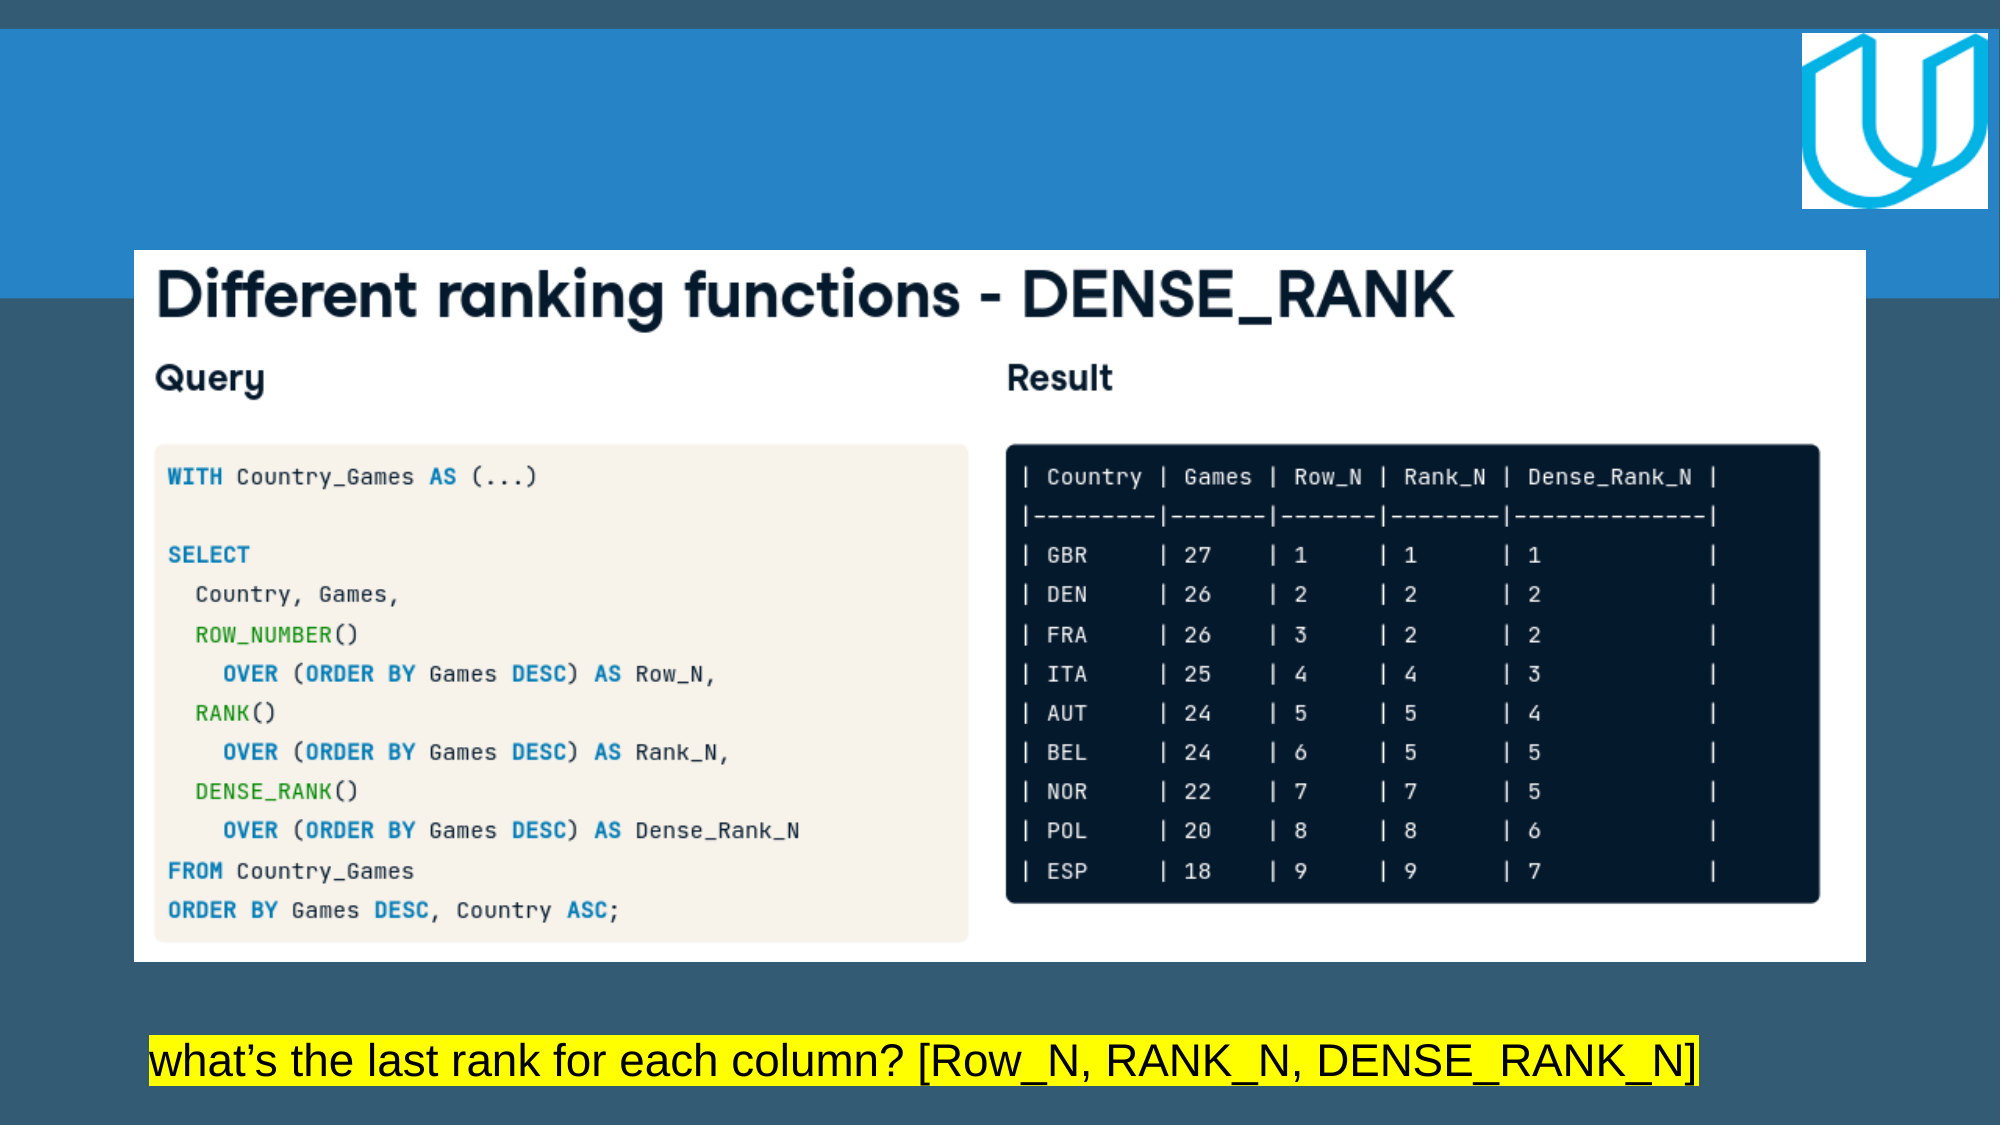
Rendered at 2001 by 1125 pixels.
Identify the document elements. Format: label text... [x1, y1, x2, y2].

picture [133, 250, 1866, 962]
picture [1802, 149, 1866, 209]
picture [1876, 124, 1988, 209]
picture [1932, 48, 1973, 166]
picture [1802, 33, 1988, 167]
text_box what’s the last rank for each column? [Row_N, RANK_N, DENSE_RANK_N] [134, 1015, 2000, 1101]
picture [1816, 47, 1911, 197]
